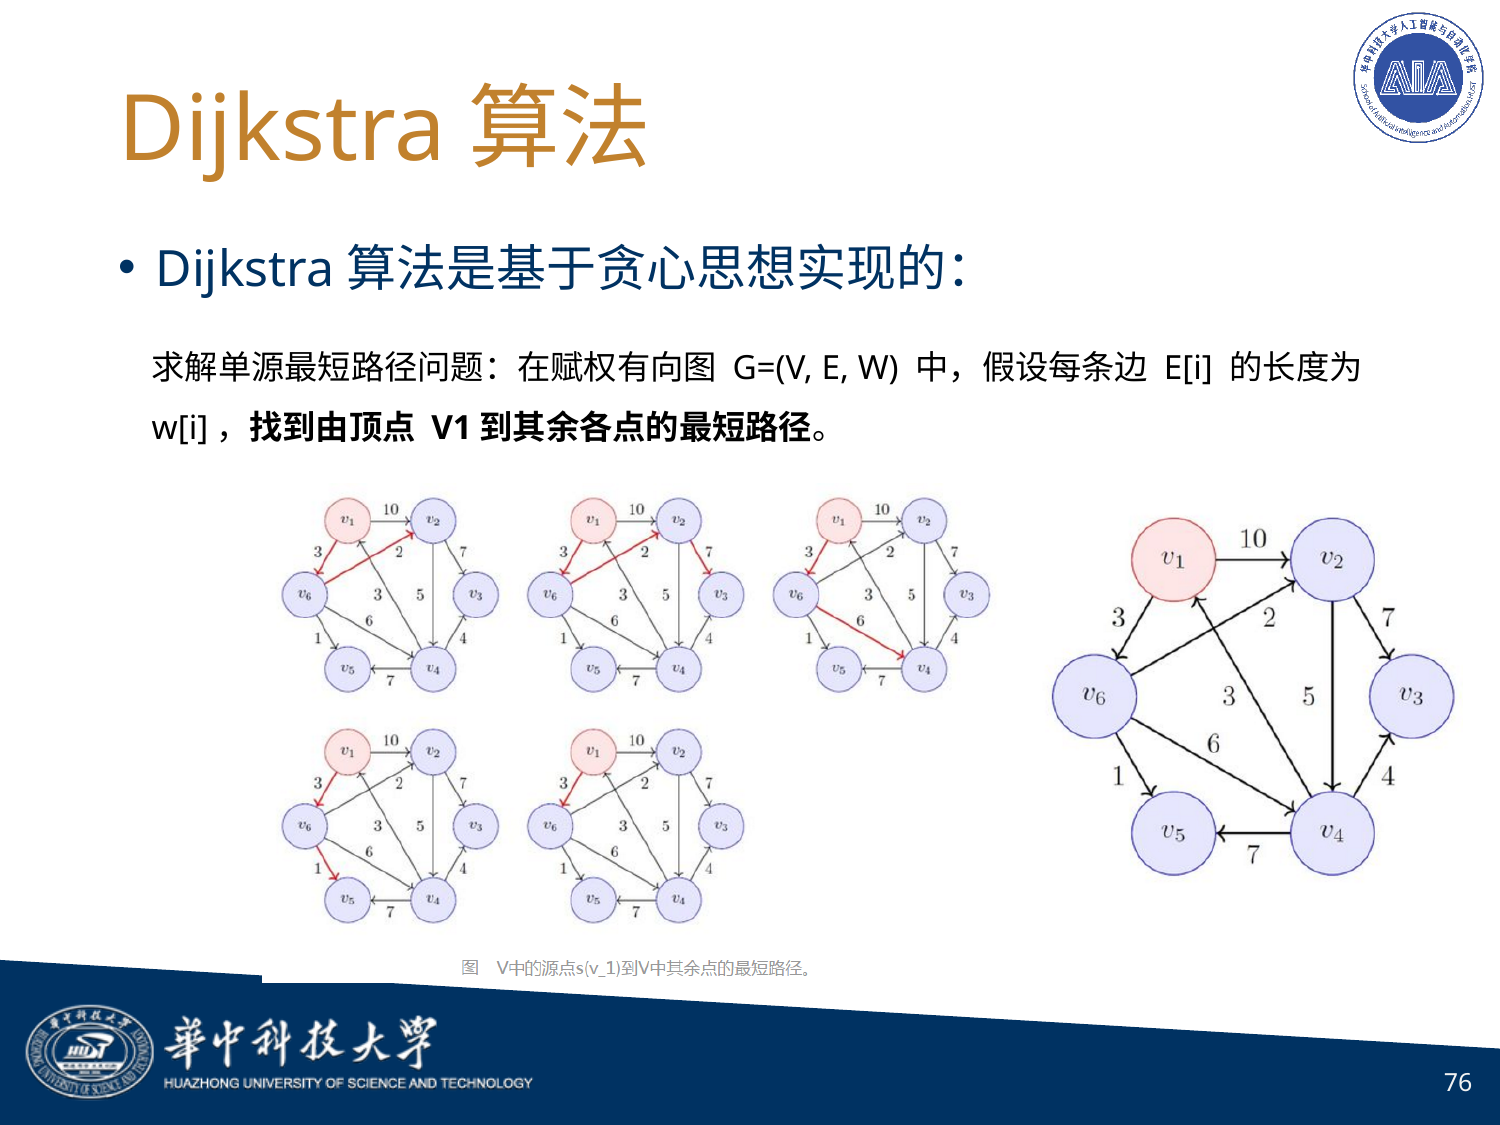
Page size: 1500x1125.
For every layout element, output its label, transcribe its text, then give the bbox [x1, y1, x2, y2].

list Dijkstra算法是基于贪心思想实现的： [103, 228, 1397, 923]
picture [20, 996, 569, 1108]
picture [1325, 0, 1500, 153]
picture [262, 475, 1004, 983]
title Dijkstra算法 [103, 59, 1397, 203]
picture [1036, 500, 1463, 885]
slide_number 76 [1332, 1054, 1488, 1114]
text_box 求解单源最短路径问题：在赋权有向图 G=(V, E, W) 中，假设每条边 E[i] 的长度为 w[i]，找到由顶点 V1到其余各点的最短路径。 [136, 315, 1436, 457]
